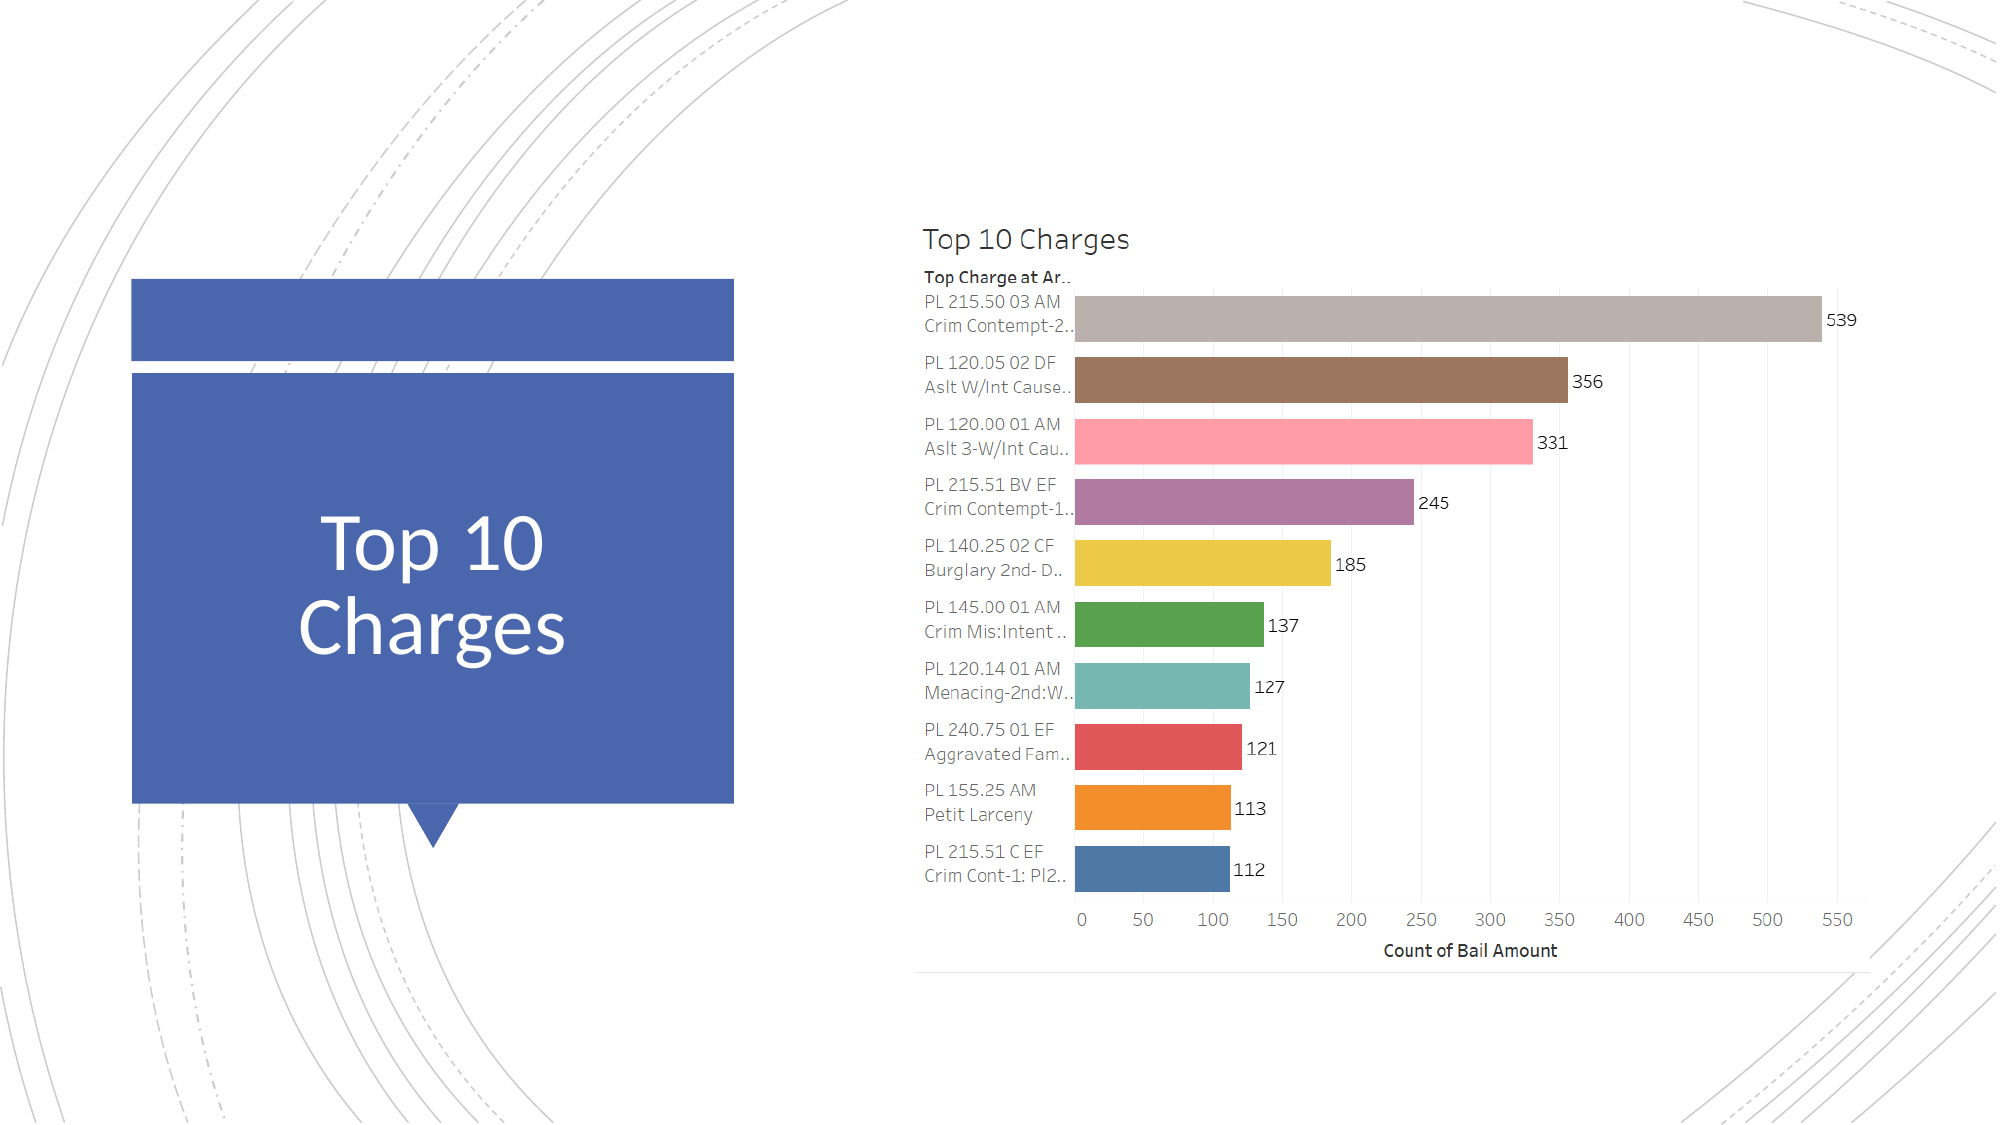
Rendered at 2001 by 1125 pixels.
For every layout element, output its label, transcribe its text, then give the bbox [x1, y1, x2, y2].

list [915, 210, 1871, 974]
title Top 10 Charges [145, 385, 720, 789]
